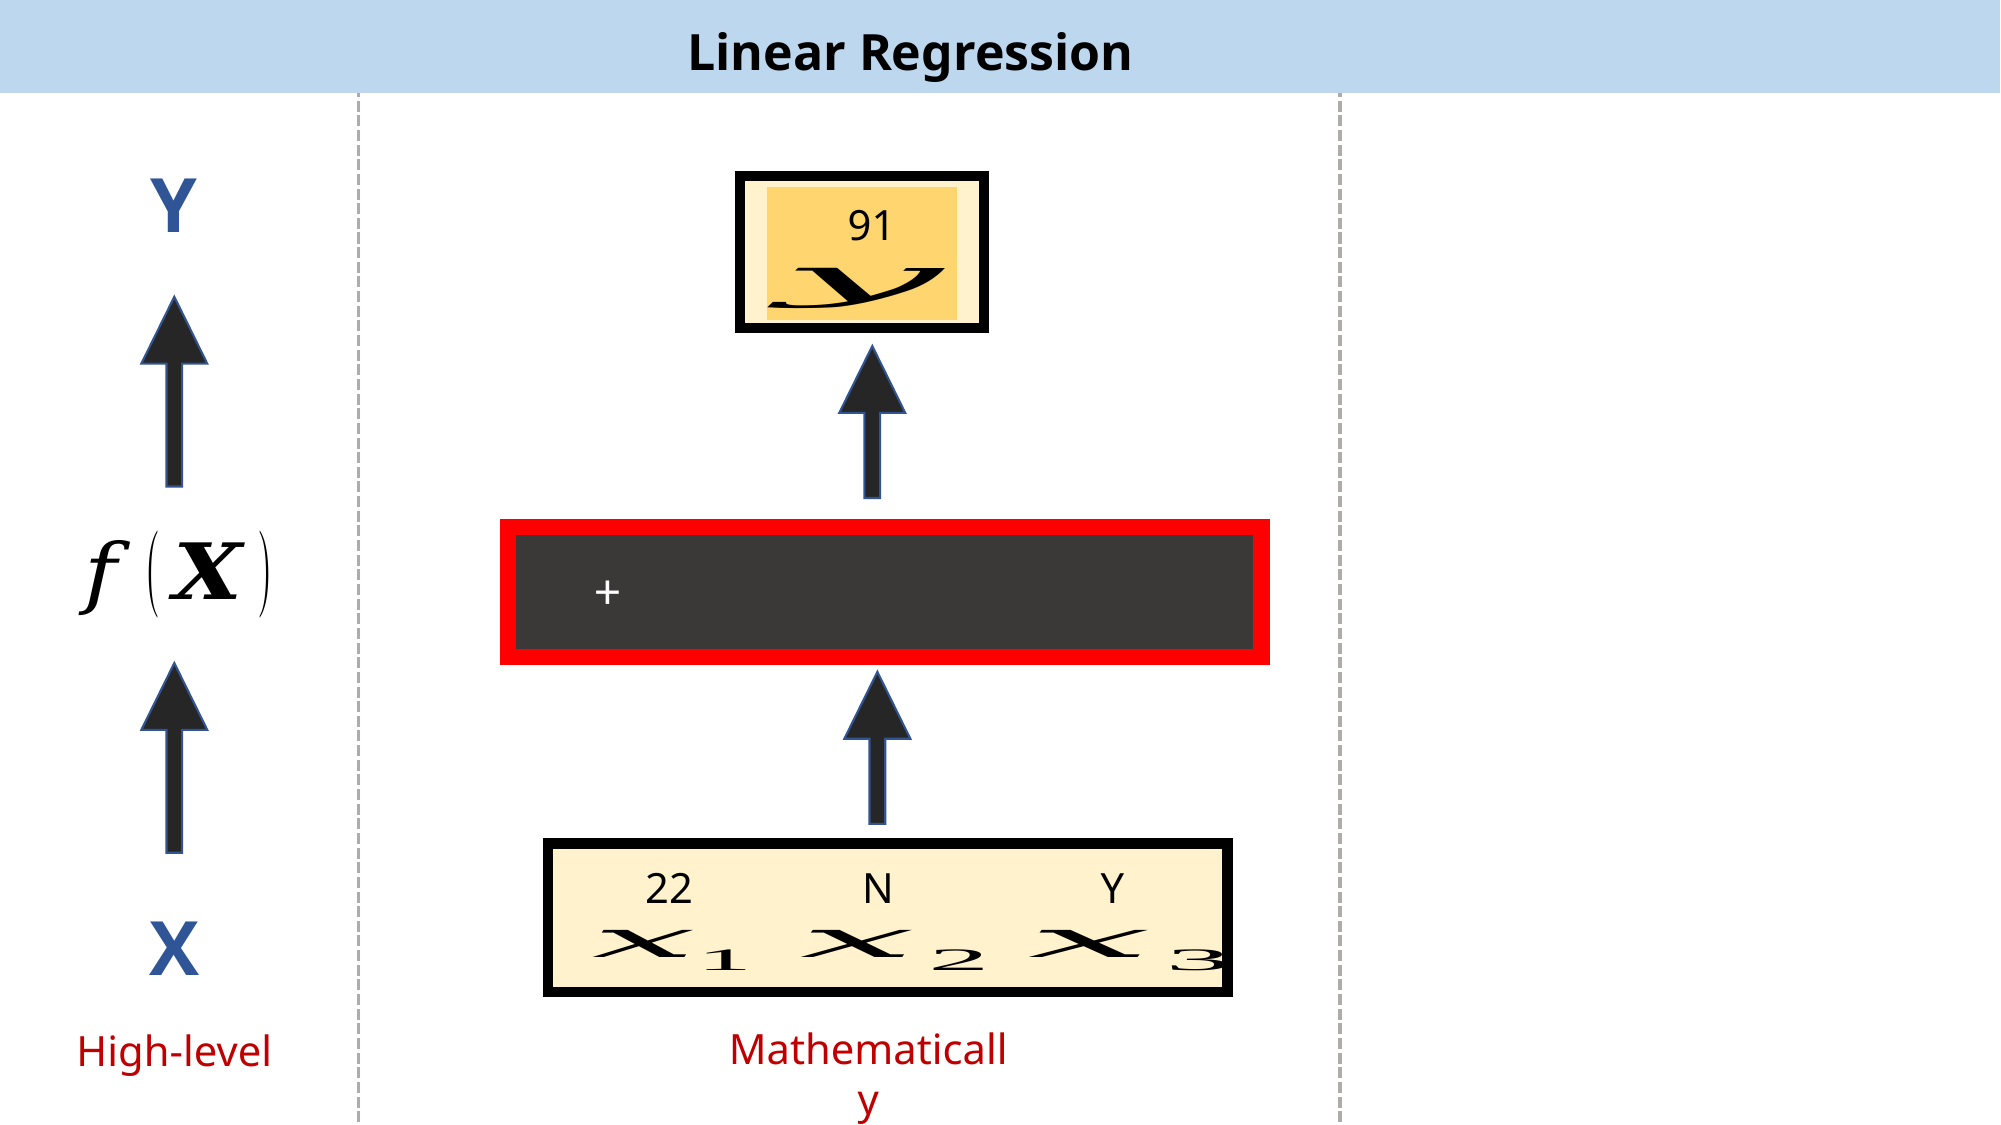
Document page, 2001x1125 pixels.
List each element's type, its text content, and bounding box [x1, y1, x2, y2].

text_box [359, 0, 1339, 94]
text_box [1340, 0, 2000, 94]
text_box 22 [630, 854, 747, 919]
text_box [507, 526, 1262, 658]
text_box N [847, 854, 964, 919]
text_box X [96, 892, 252, 998]
text_box [766, 186, 958, 321]
text_box High-level [11, 1017, 337, 1083]
text_box Mathematically [705, 1015, 1031, 1125]
text_box 91 [833, 191, 920, 257]
text_box [139, 294, 209, 488]
text_box [842, 669, 912, 825]
text_box [547, 842, 1229, 993]
text_box Y [1085, 854, 1202, 919]
text_box Y [96, 150, 252, 256]
text_box Linear Regression [654, 13, 1167, 88]
text_box [837, 343, 907, 500]
text_box [739, 175, 985, 329]
text_box [0, 0, 358, 94]
text_box [139, 660, 209, 854]
